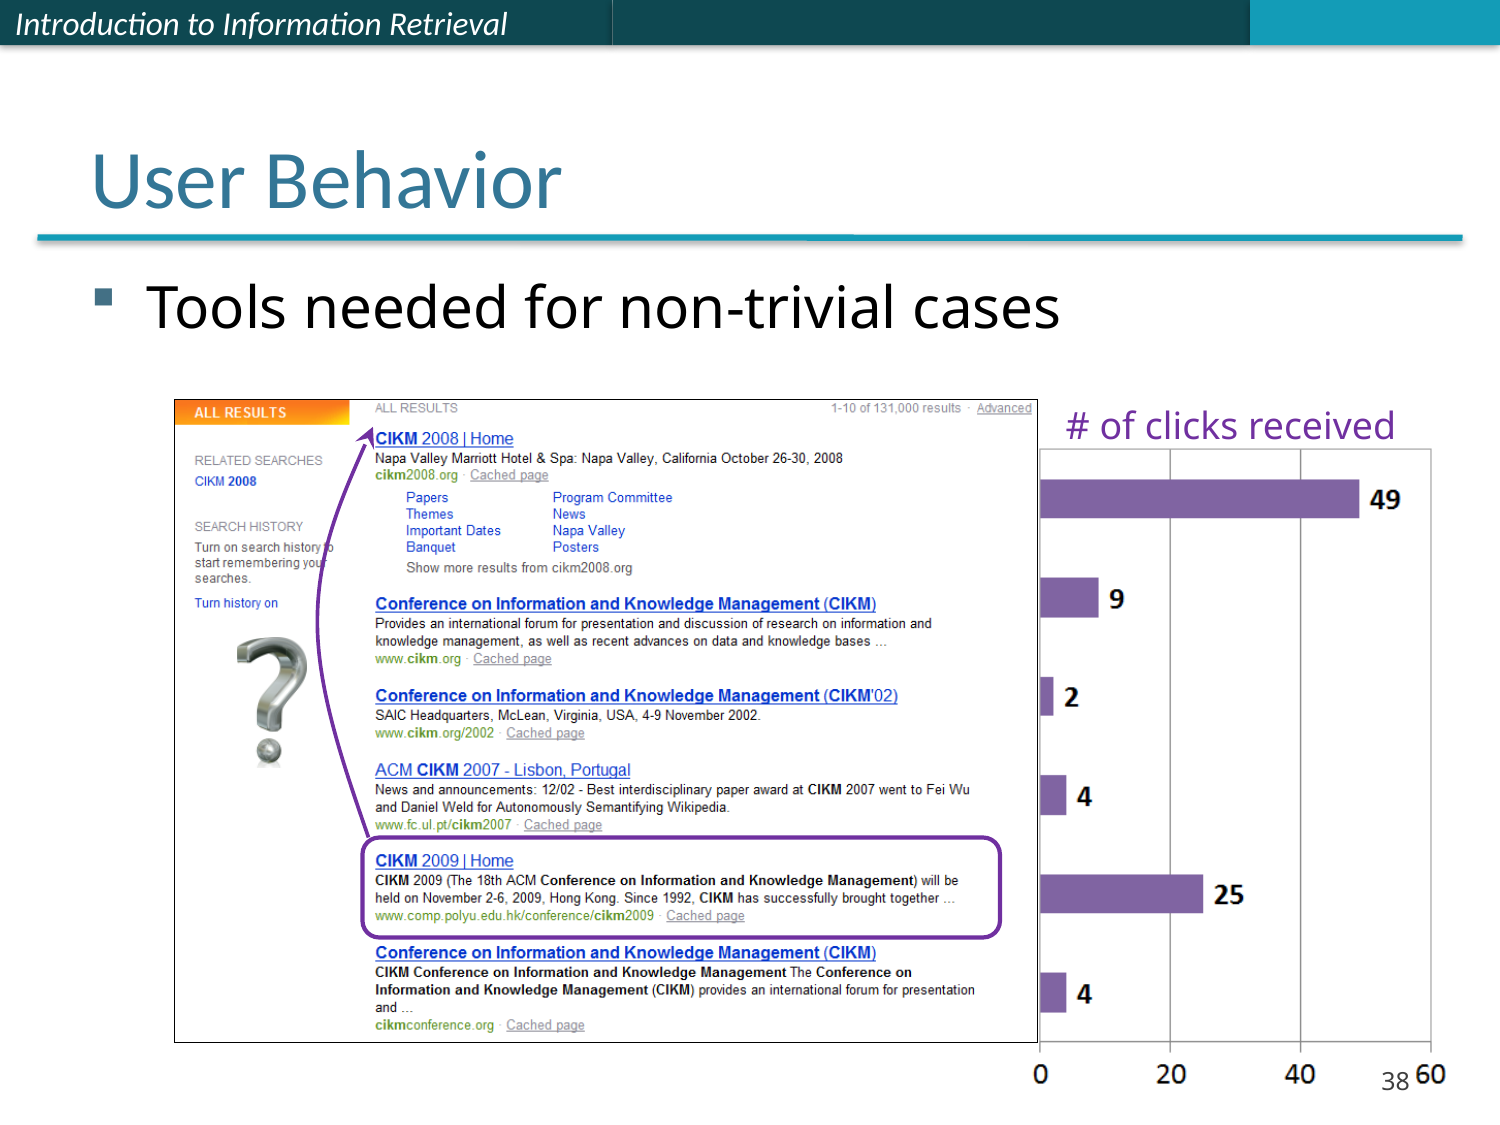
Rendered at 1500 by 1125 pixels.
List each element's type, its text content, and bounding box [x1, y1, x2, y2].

text_box # of clicks received [1037, 394, 1425, 436]
title User Behavior [75, 45, 1425, 233]
picture [174, 399, 1455, 1117]
list Tools needed for non-trivial cases [75, 262, 1425, 1075]
